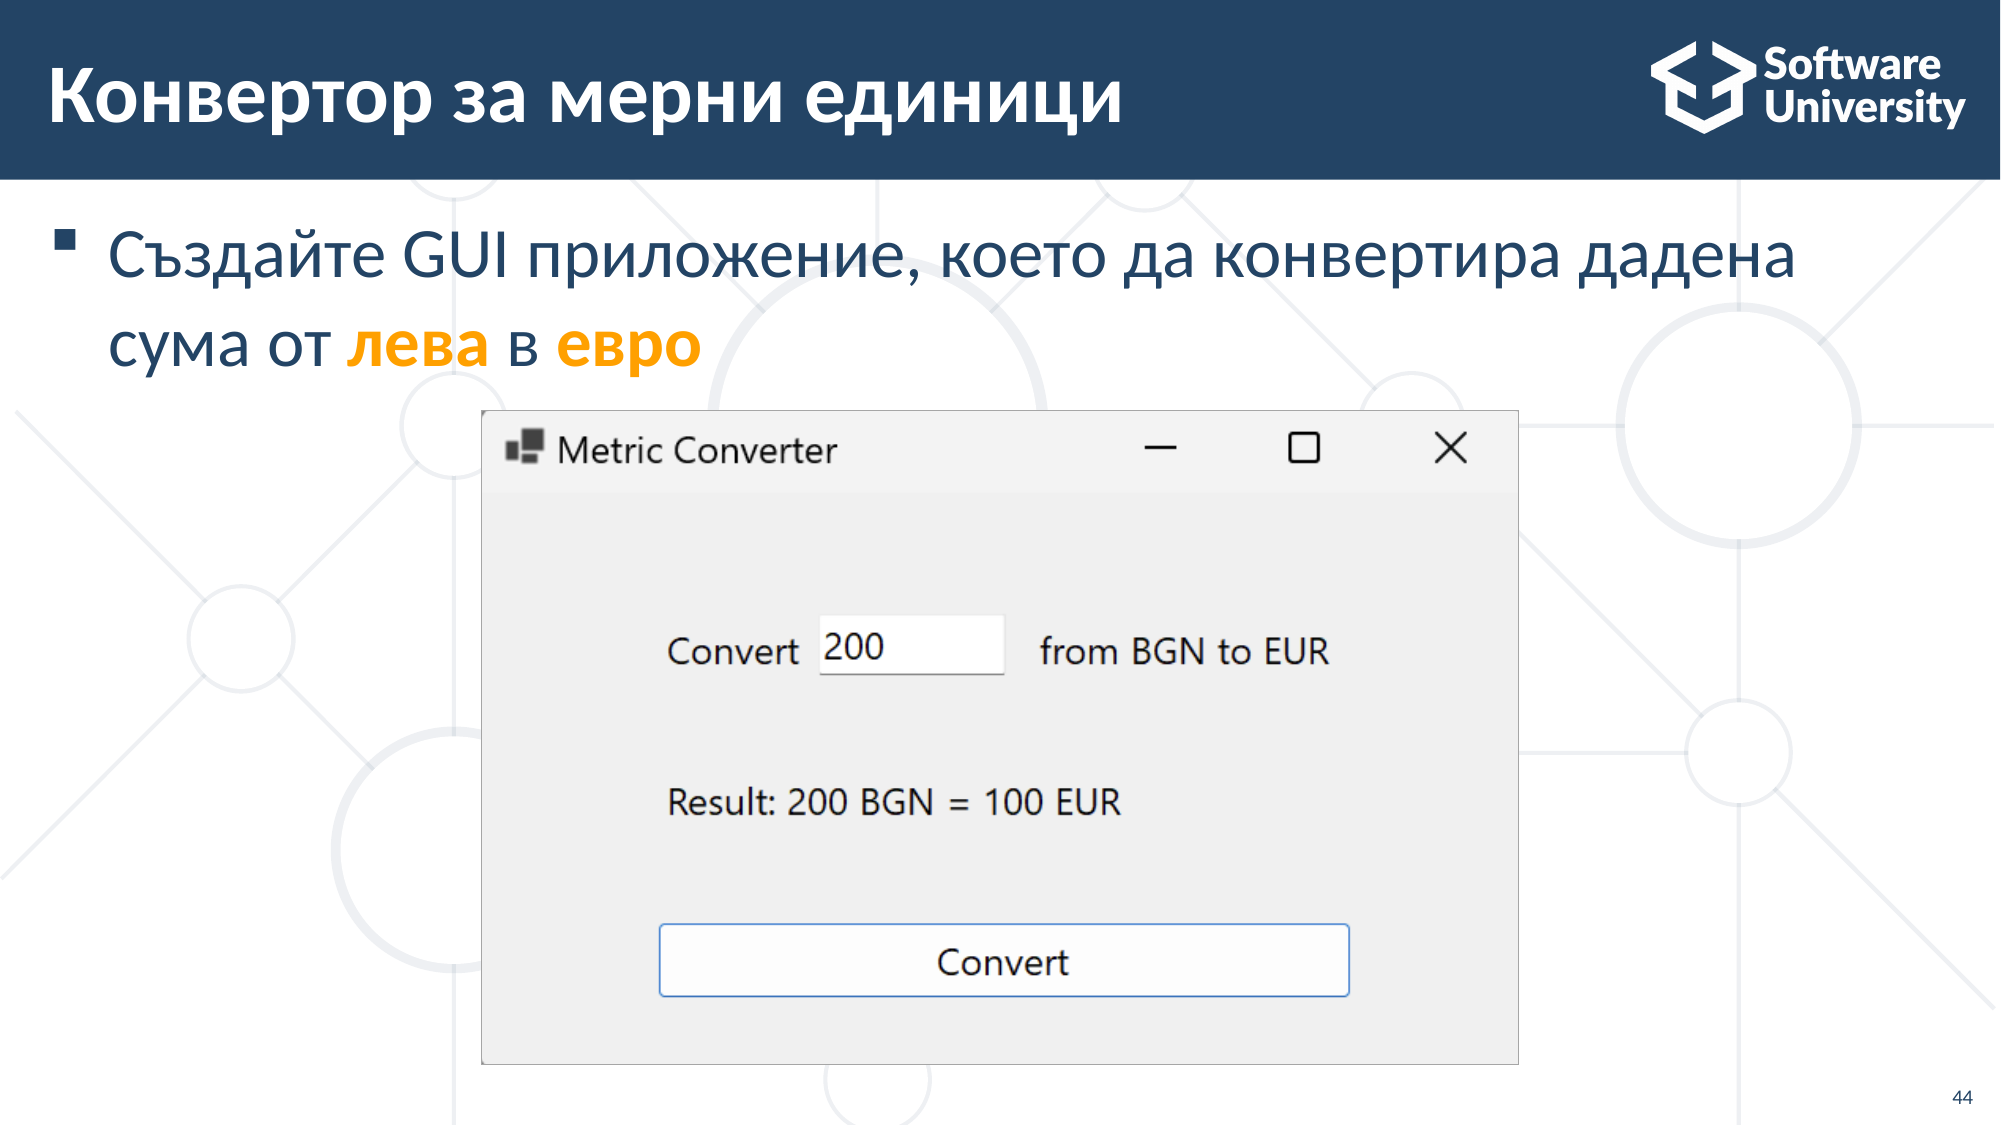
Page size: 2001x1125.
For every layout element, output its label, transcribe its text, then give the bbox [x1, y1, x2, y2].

picture [481, 410, 1519, 1065]
list Създайте GUI приложение, което да конвертира дадена сума от лева в евро [31, 196, 1970, 1104]
slide_number 44 [1927, 1067, 1989, 1117]
picture [1651, 41, 1966, 134]
title Конвертор за мерни единици [31, 16, 1625, 162]
